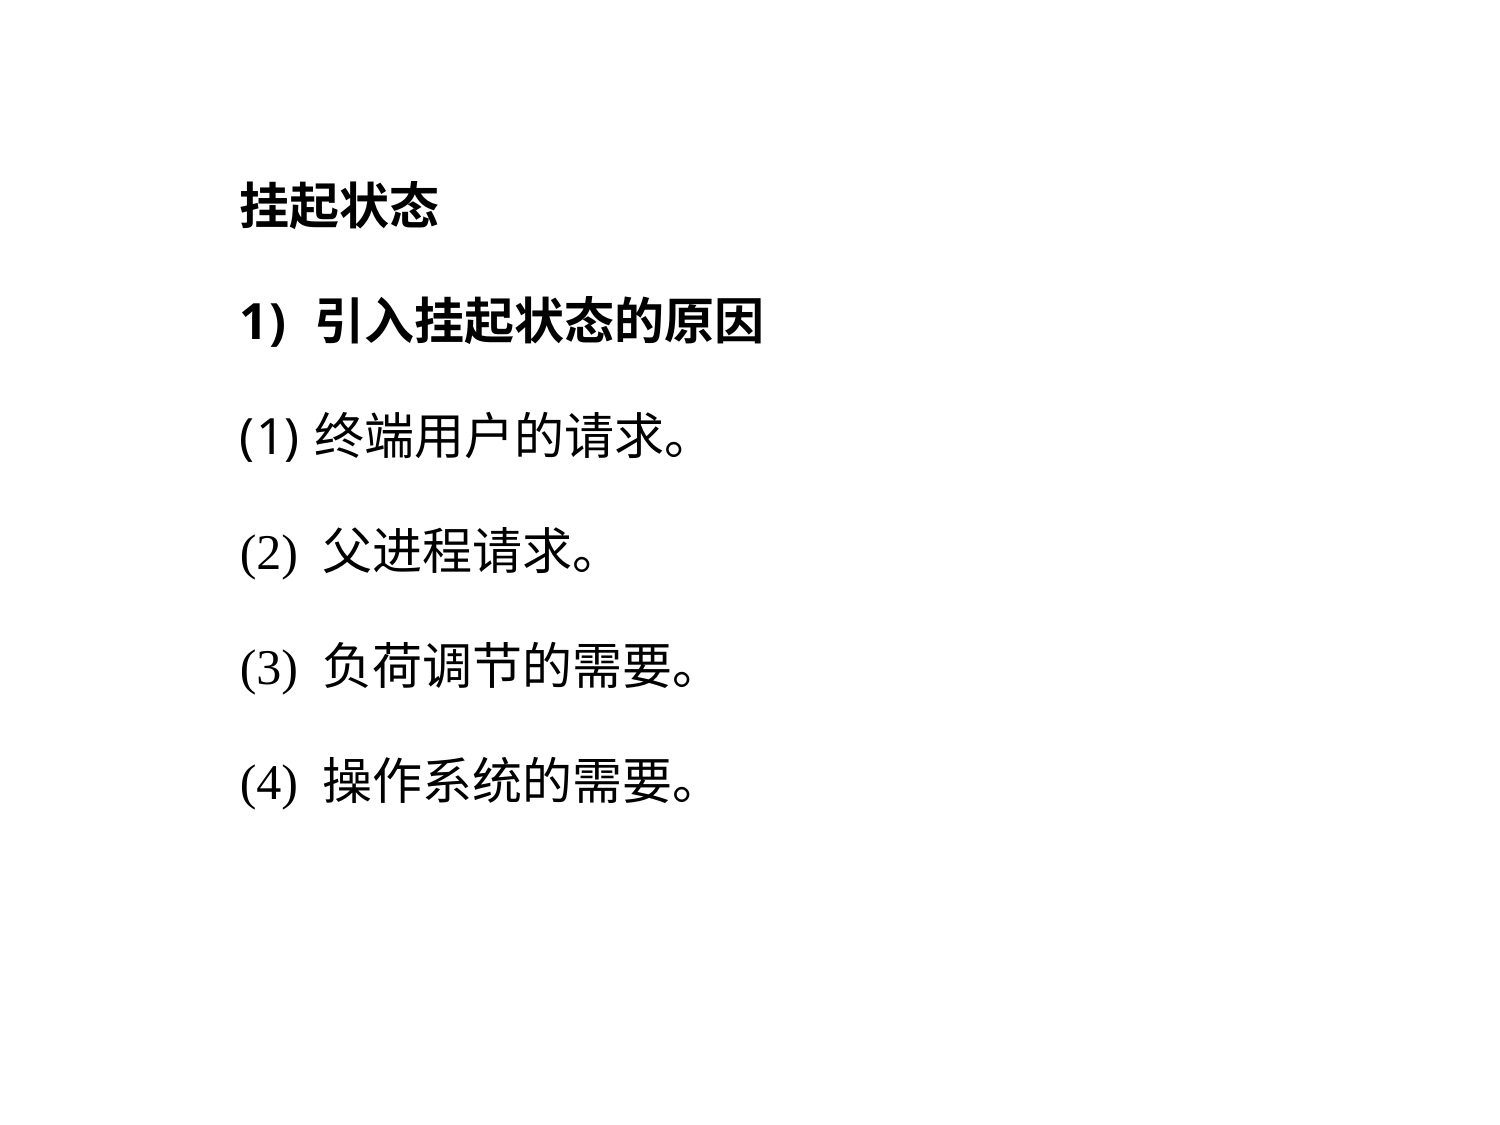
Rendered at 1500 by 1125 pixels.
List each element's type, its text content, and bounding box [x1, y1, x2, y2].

text_box 挂起状态 引入挂起状态的原因 终端用户的请求。 (2) 父进程请求。 (3) 负荷调节的需要。 (4) 操作系统的需要。 [224, 137, 975, 818]
